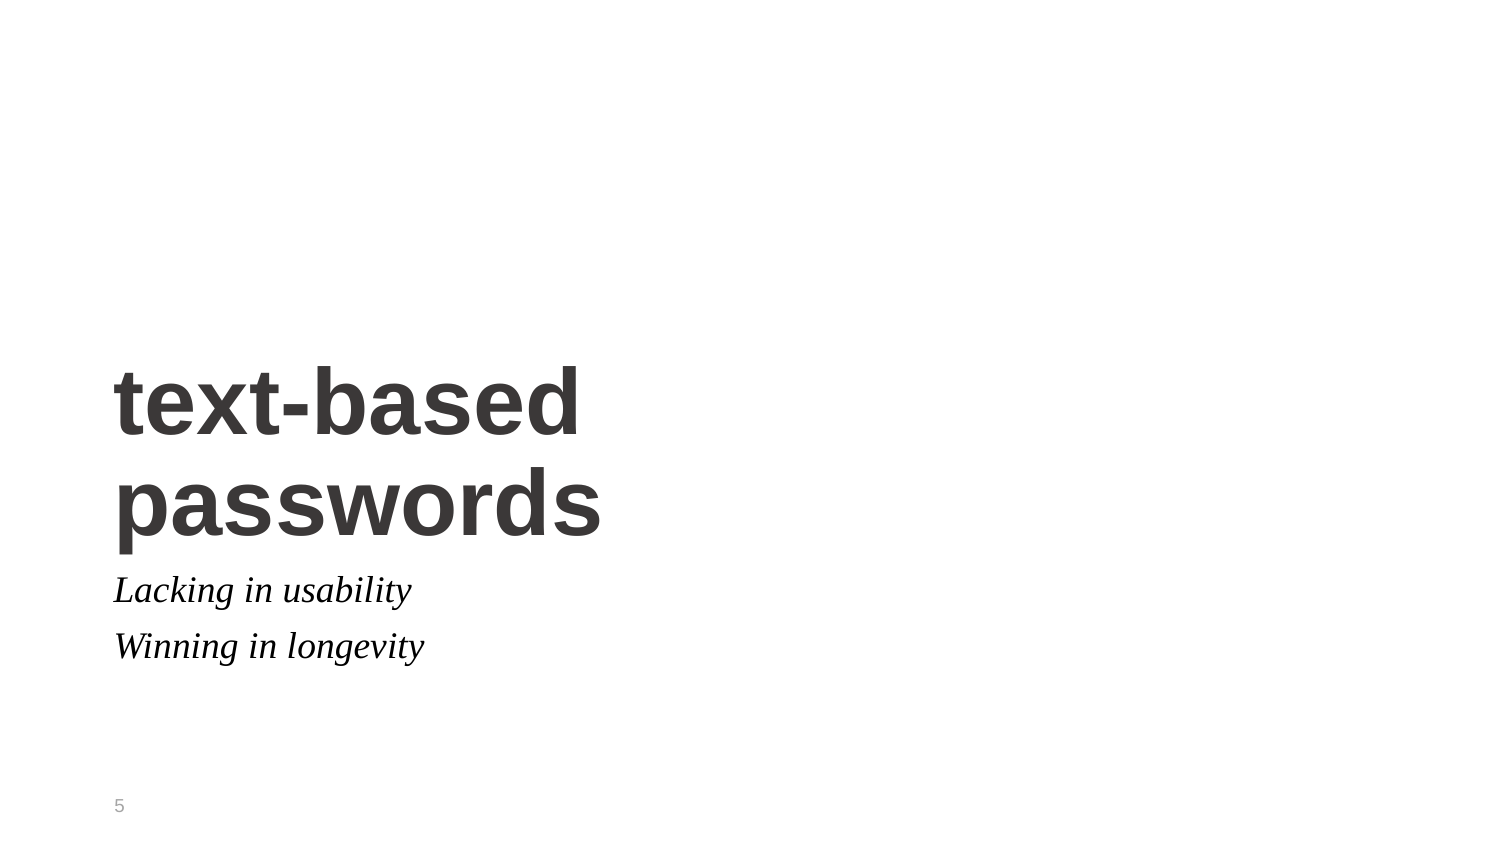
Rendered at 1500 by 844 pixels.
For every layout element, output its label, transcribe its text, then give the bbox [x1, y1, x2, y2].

slide_number 5 [103, 782, 441, 827]
title text-based passwords [102, 210, 1397, 562]
list Lacking in usability Winning in longevity [102, 564, 1397, 750]
